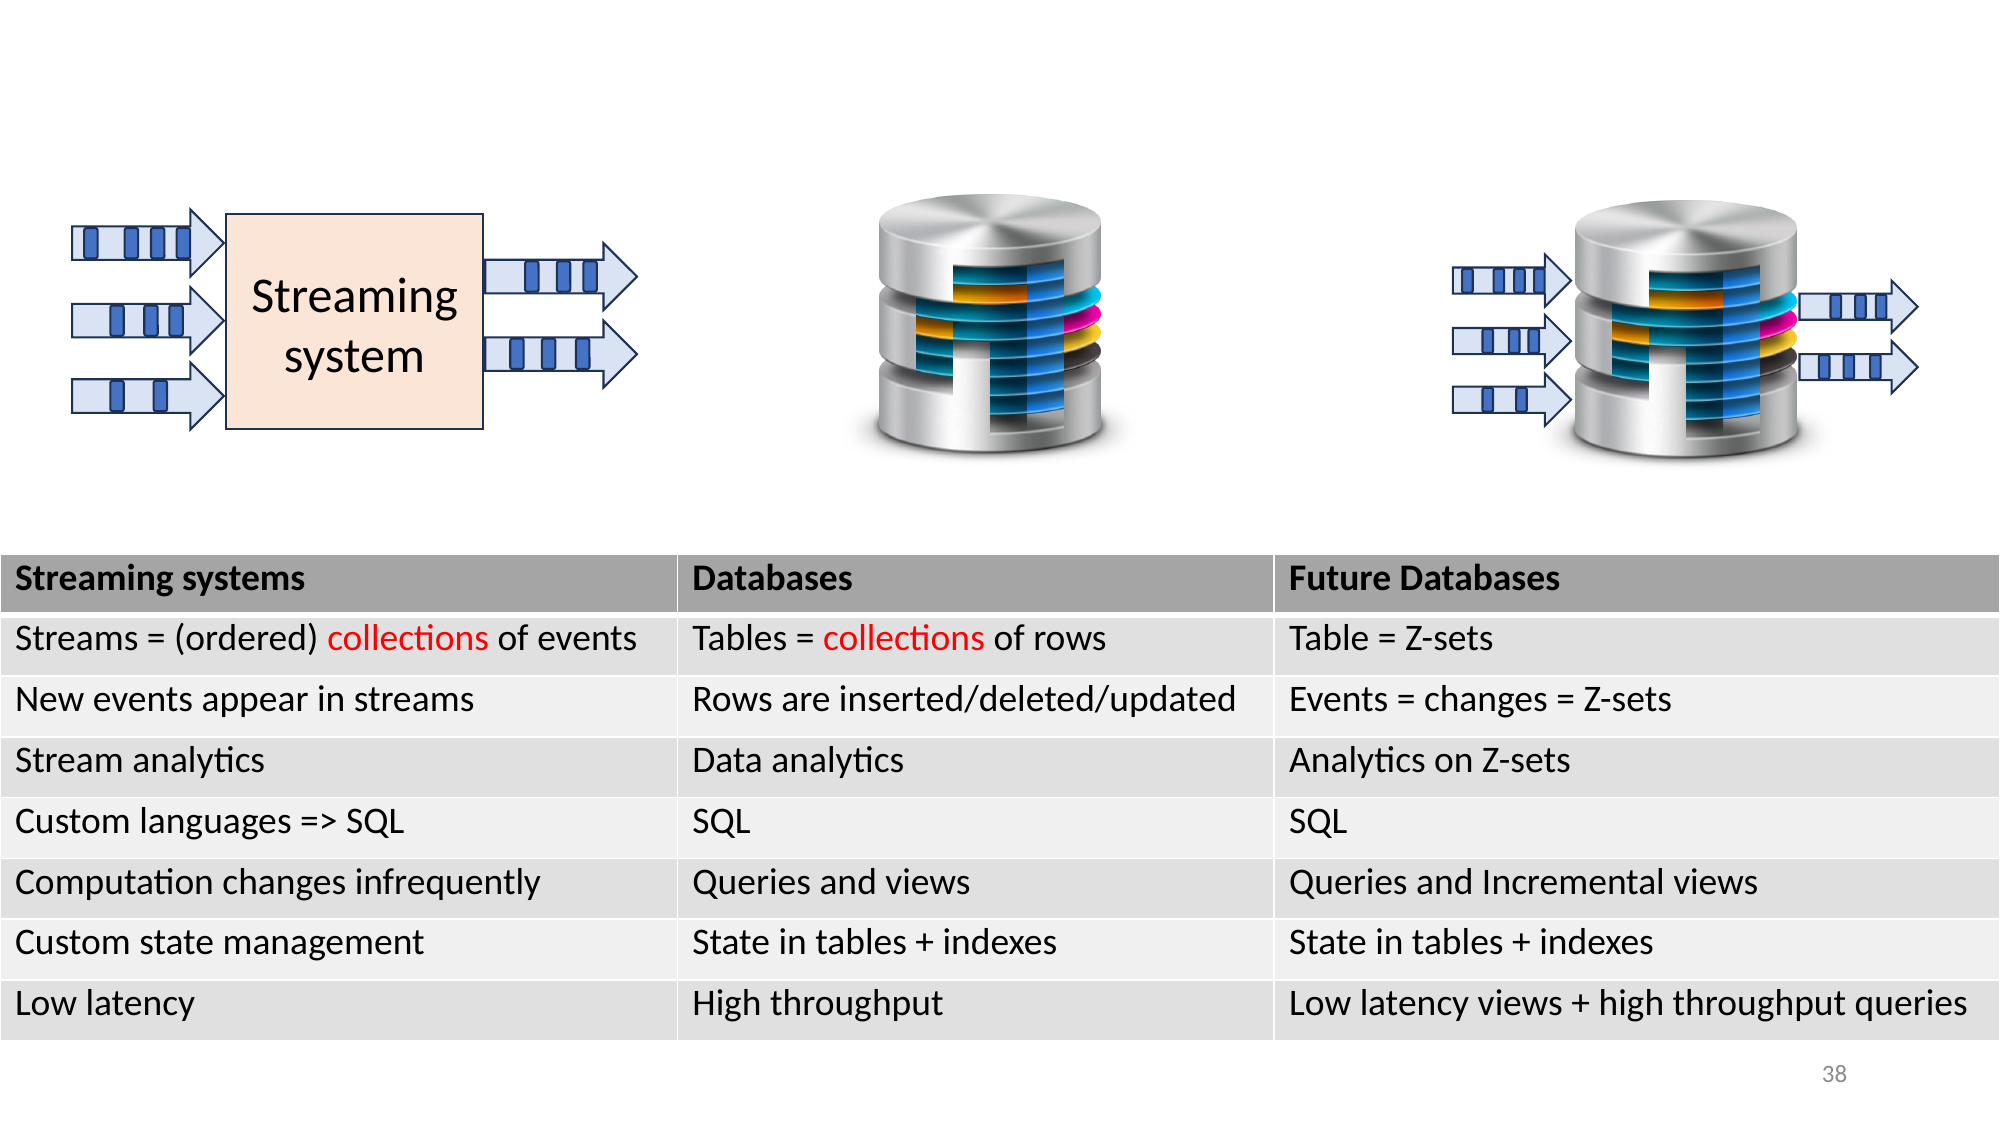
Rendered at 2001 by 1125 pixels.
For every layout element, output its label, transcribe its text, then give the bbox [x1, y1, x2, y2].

table_cell Rows are inserted/deleted/updated [678, 677, 1273, 736]
table_cell High throughput [678, 981, 1273, 1040]
table_cell Stream analytics [1, 738, 677, 797]
table_cell SQL [1275, 798, 1999, 858]
table_header Databases [678, 555, 1273, 612]
table_header Future Databases [1275, 555, 1999, 612]
table_cell Low latency views + high throughput queries [1275, 981, 1999, 1040]
table_cell State in tables + indexes [1275, 920, 1999, 979]
table_cell Events = changes = Z-sets [1275, 677, 1999, 736]
table_cell Queries and Incremental views [1275, 859, 1999, 918]
table_cell SQL [678, 798, 1273, 858]
table_cell Low latency [1, 981, 677, 1040]
table_cell New events appear in streams [1, 677, 677, 736]
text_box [72, 209, 638, 430]
slide_number 38 [1798, 1042, 1863, 1103]
table_cell Data analytics [678, 738, 1273, 797]
table_header Streaming systems [1, 555, 677, 612]
table_cell Tables = collections of rows [678, 618, 1273, 675]
table_cell Table = Z-sets [1275, 618, 1999, 675]
picture [842, 175, 1138, 471]
table_cell Analytics on Z-sets [1275, 738, 1999, 797]
table_cell Computation changes infrequently [1, 859, 677, 918]
table_cell Queries and views [678, 859, 1273, 918]
table_cell Custom languages => SQL [1, 798, 677, 858]
table_cell Custom state management [1, 920, 677, 979]
table_cell Streams = (ordered) collections of events [1, 618, 677, 675]
table_cell State in tables + indexes [678, 920, 1273, 979]
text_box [1452, 181, 1918, 476]
